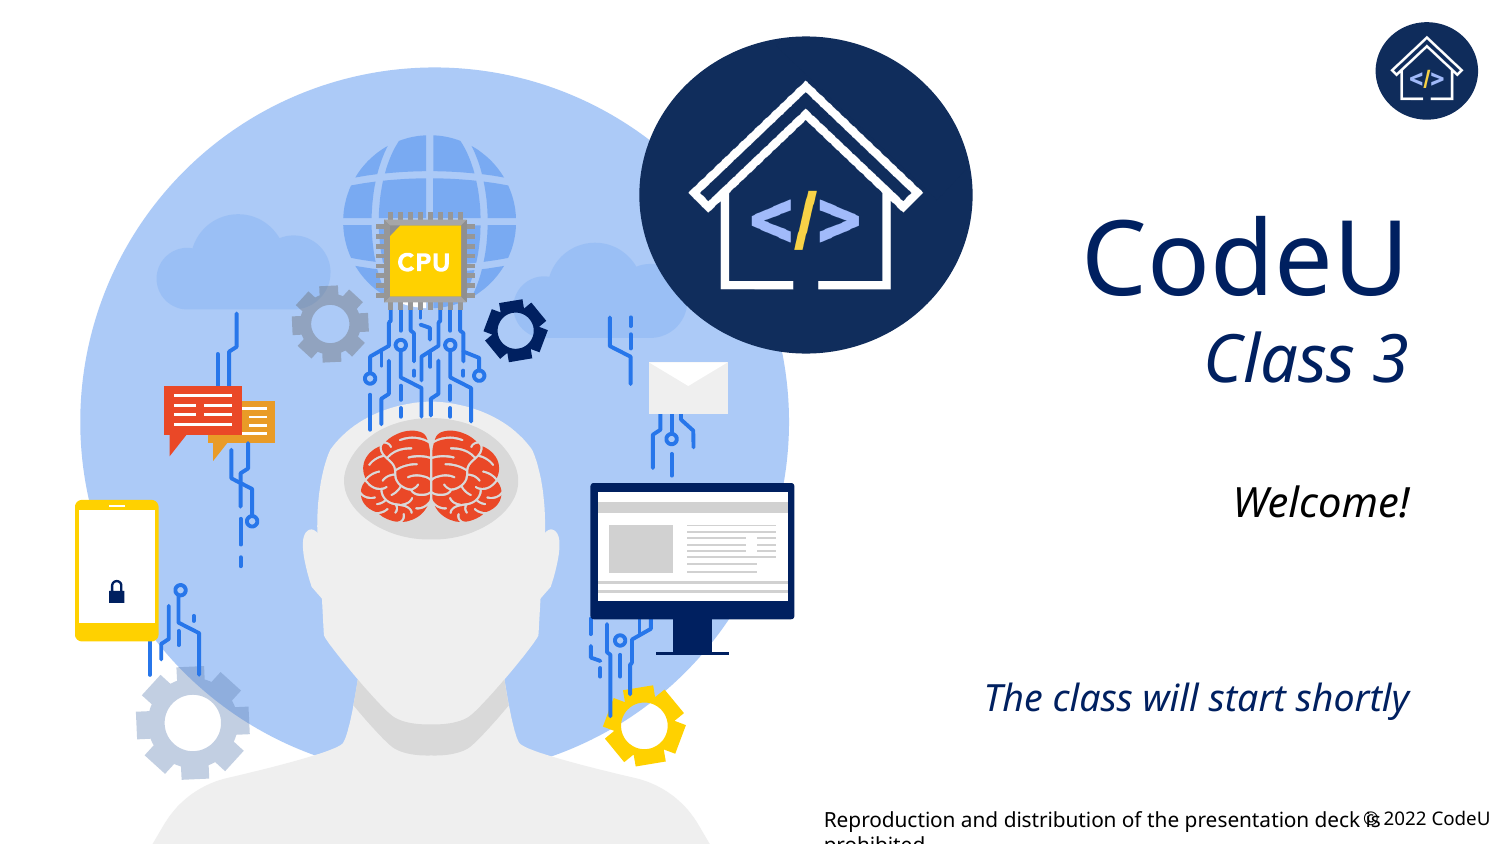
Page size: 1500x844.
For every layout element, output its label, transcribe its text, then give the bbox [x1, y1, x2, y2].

picture [639, 36, 973, 354]
picture [1375, 22, 1479, 120]
subtitle The class will start shortly [922, 659, 1425, 776]
text_box Reproduction and distribution of the presentation deck is prohibited [808, 798, 1428, 844]
title CodeU Class 3 Welcome! [843, 176, 1425, 585]
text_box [74, 67, 795, 844]
